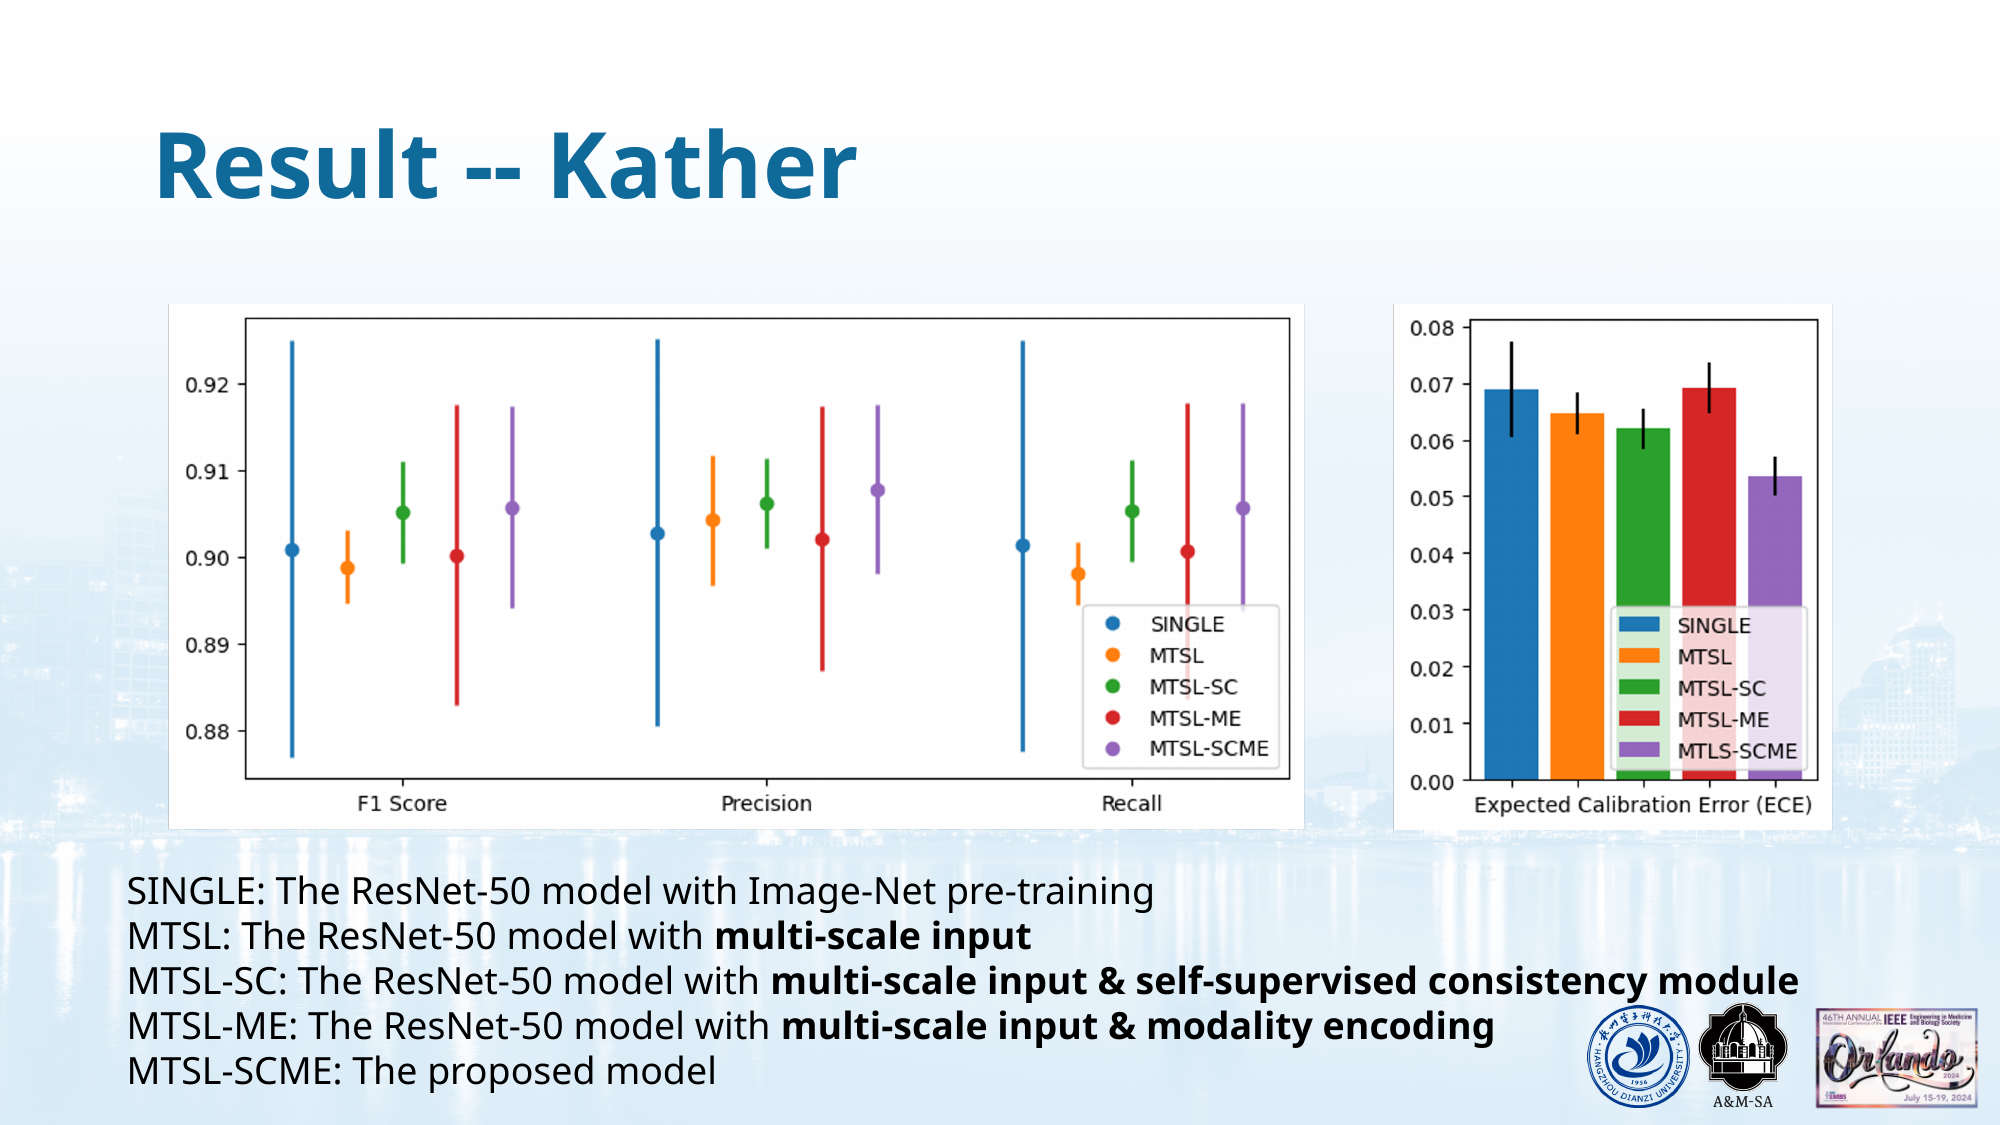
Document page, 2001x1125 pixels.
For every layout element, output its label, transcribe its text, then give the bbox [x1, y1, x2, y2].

text_box SINGLE: The ResNet-50 model with Image-Net pre-training MTSL: The ResNet-50 model with multi-scale input MTSL-SC: The ResNet-50 model with multi-scale input & self-supervised consistency module MTSL-ME: The ResNet-50 model with multi-scale input & modality encoding MTSL-SCME: The proposed model [111, 859, 1816, 1125]
title Result -- Kather [137, 59, 1863, 278]
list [167, 304, 1833, 831]
picture [0, 0, 2000, 1125]
